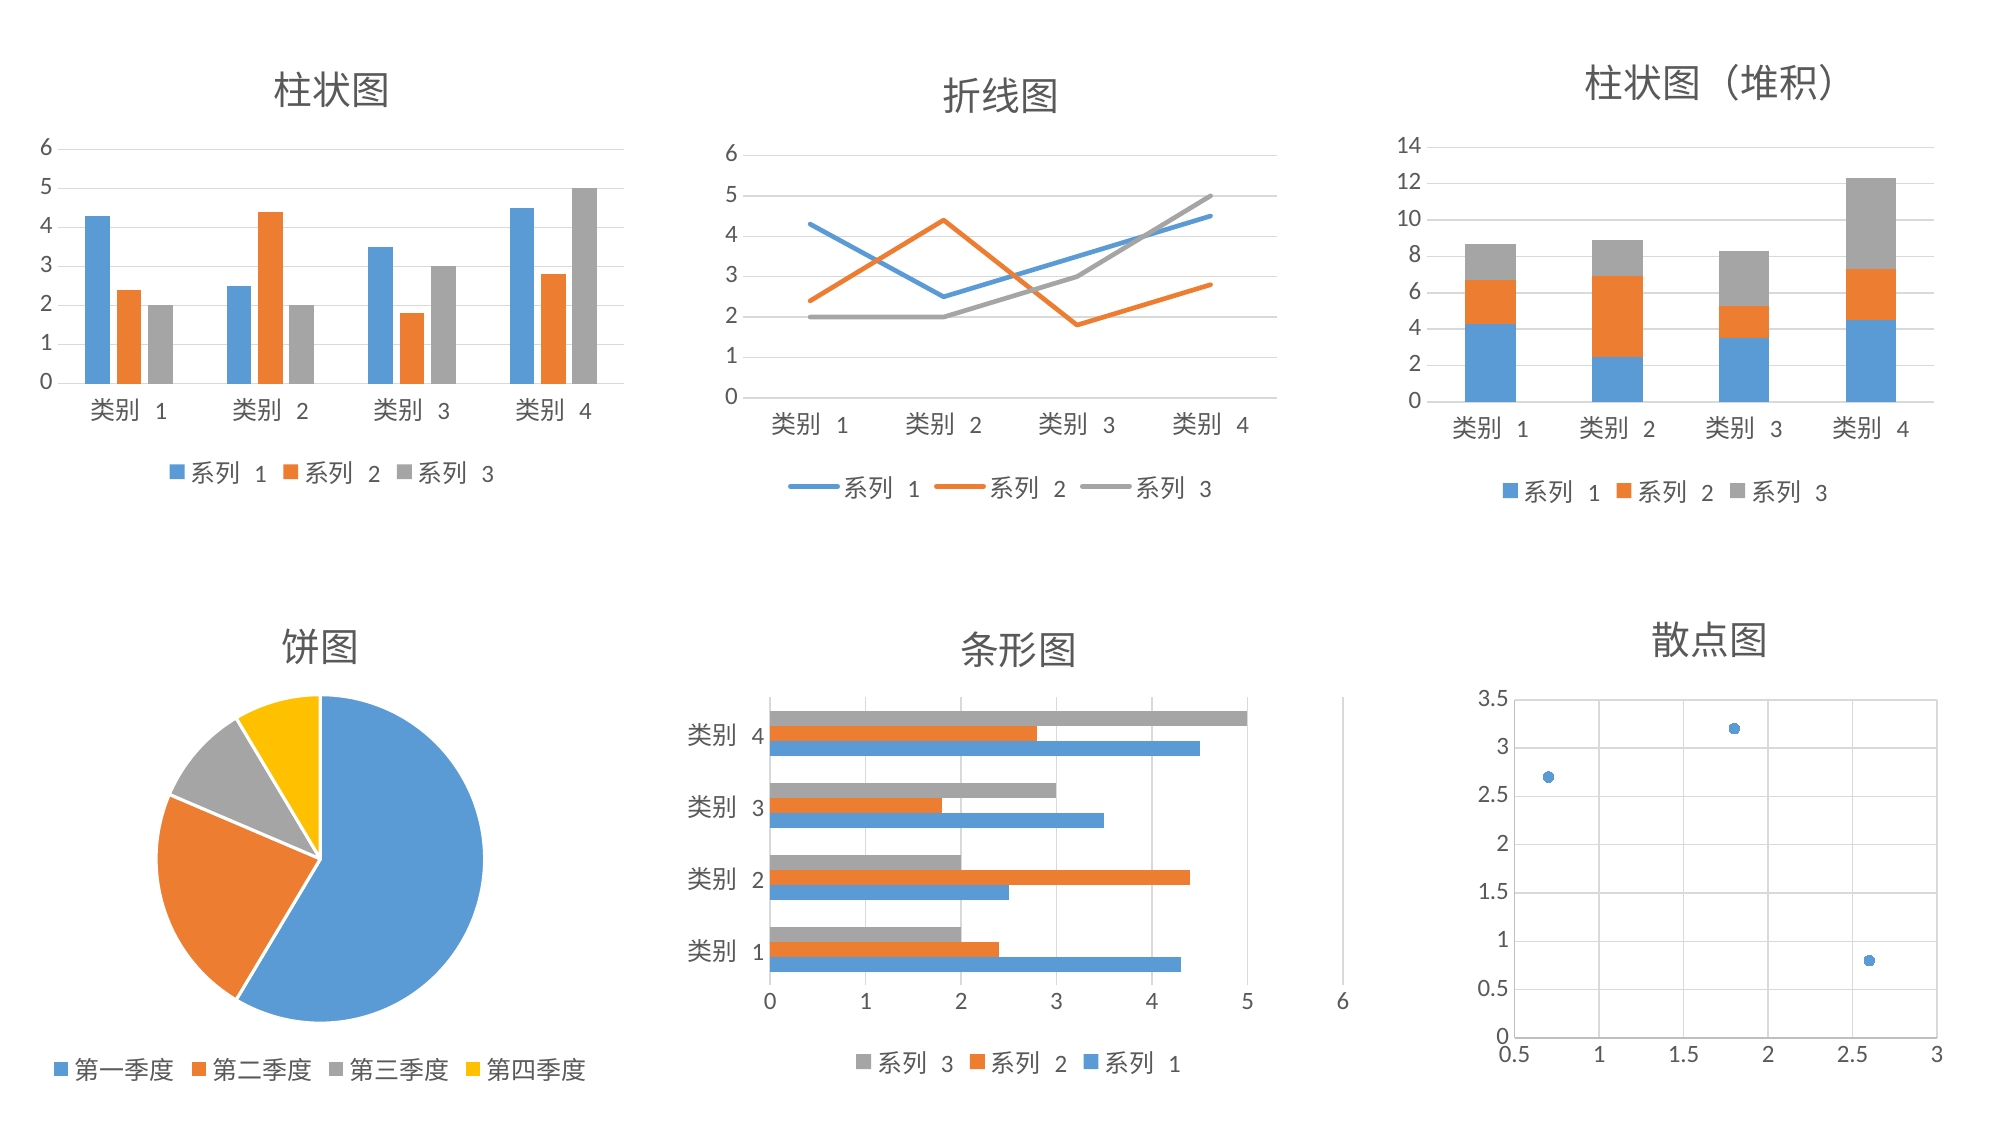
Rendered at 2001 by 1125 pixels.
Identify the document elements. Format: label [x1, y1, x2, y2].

chart [27, 30, 637, 497]
chart [1467, 579, 1953, 1080]
chart [713, 36, 1289, 512]
chart [29, 586, 612, 1094]
chart [1384, 27, 1946, 516]
chart [674, 589, 1364, 1087]
